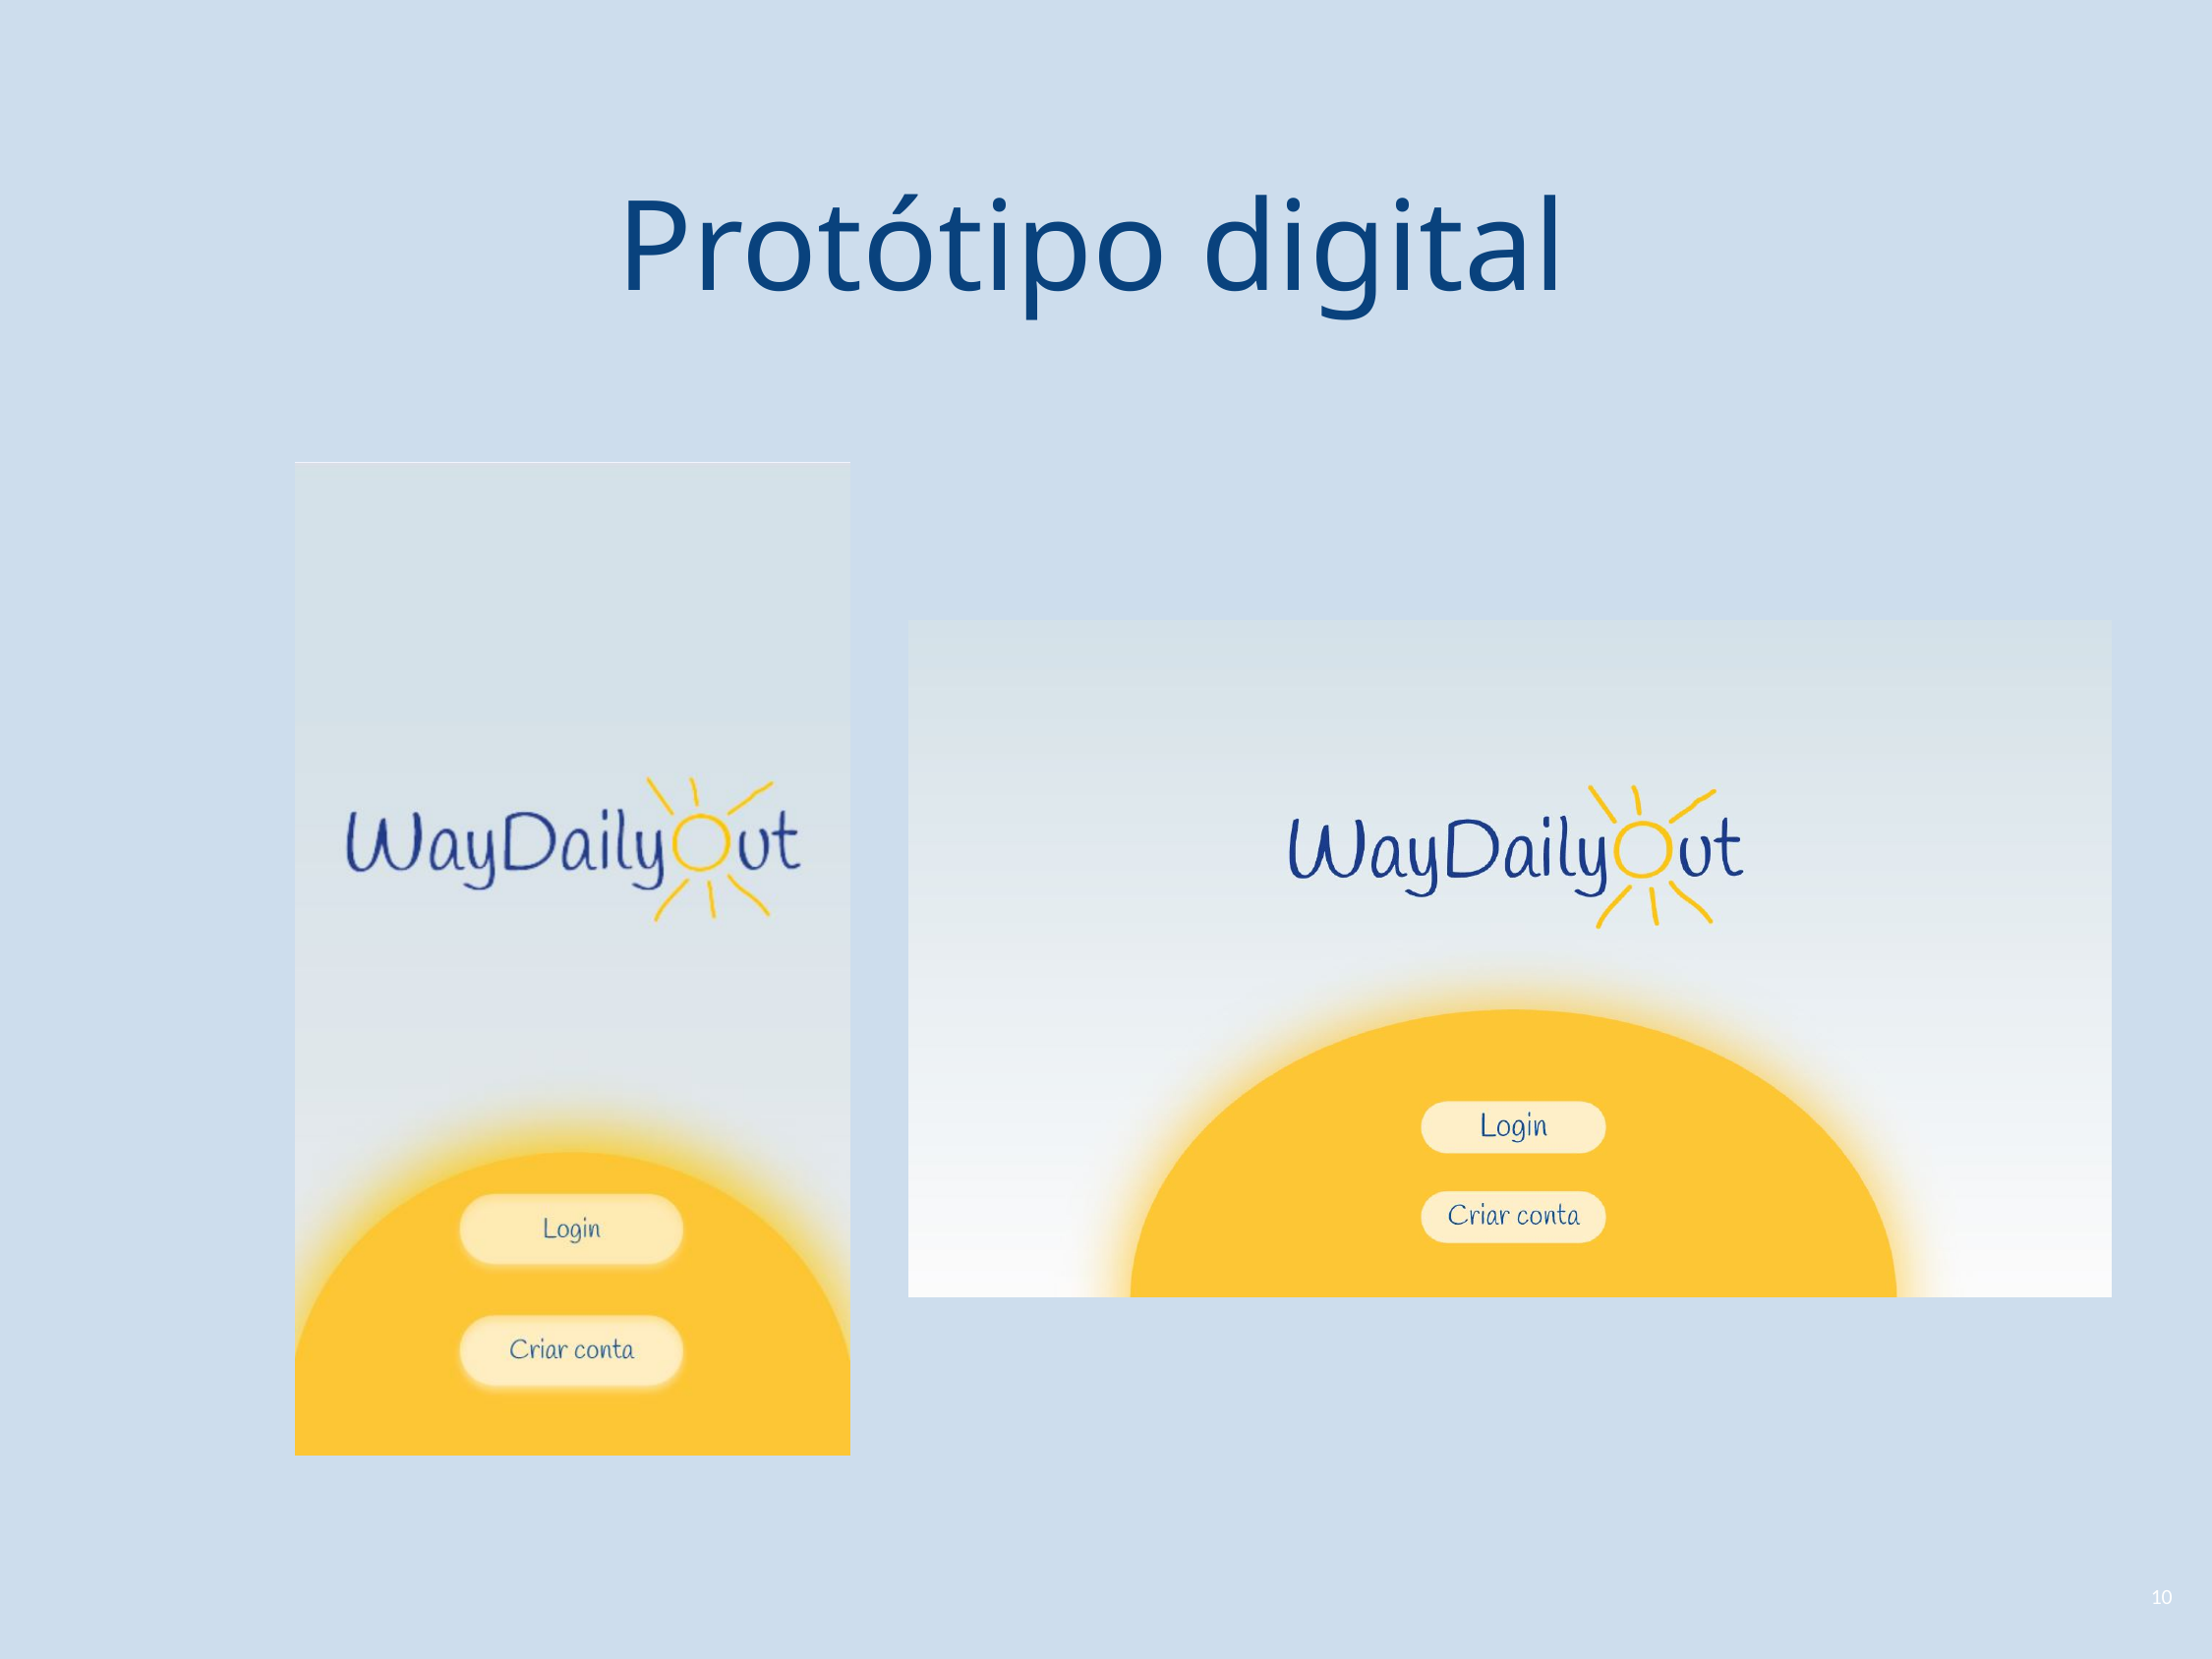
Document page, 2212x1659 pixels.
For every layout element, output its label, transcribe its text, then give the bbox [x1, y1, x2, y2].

picture [908, 619, 2112, 1298]
picture [294, 462, 851, 1456]
slide_number 10 [1929, 1566, 2187, 1626]
text_box Protótipo digital [110, 178, 2074, 316]
